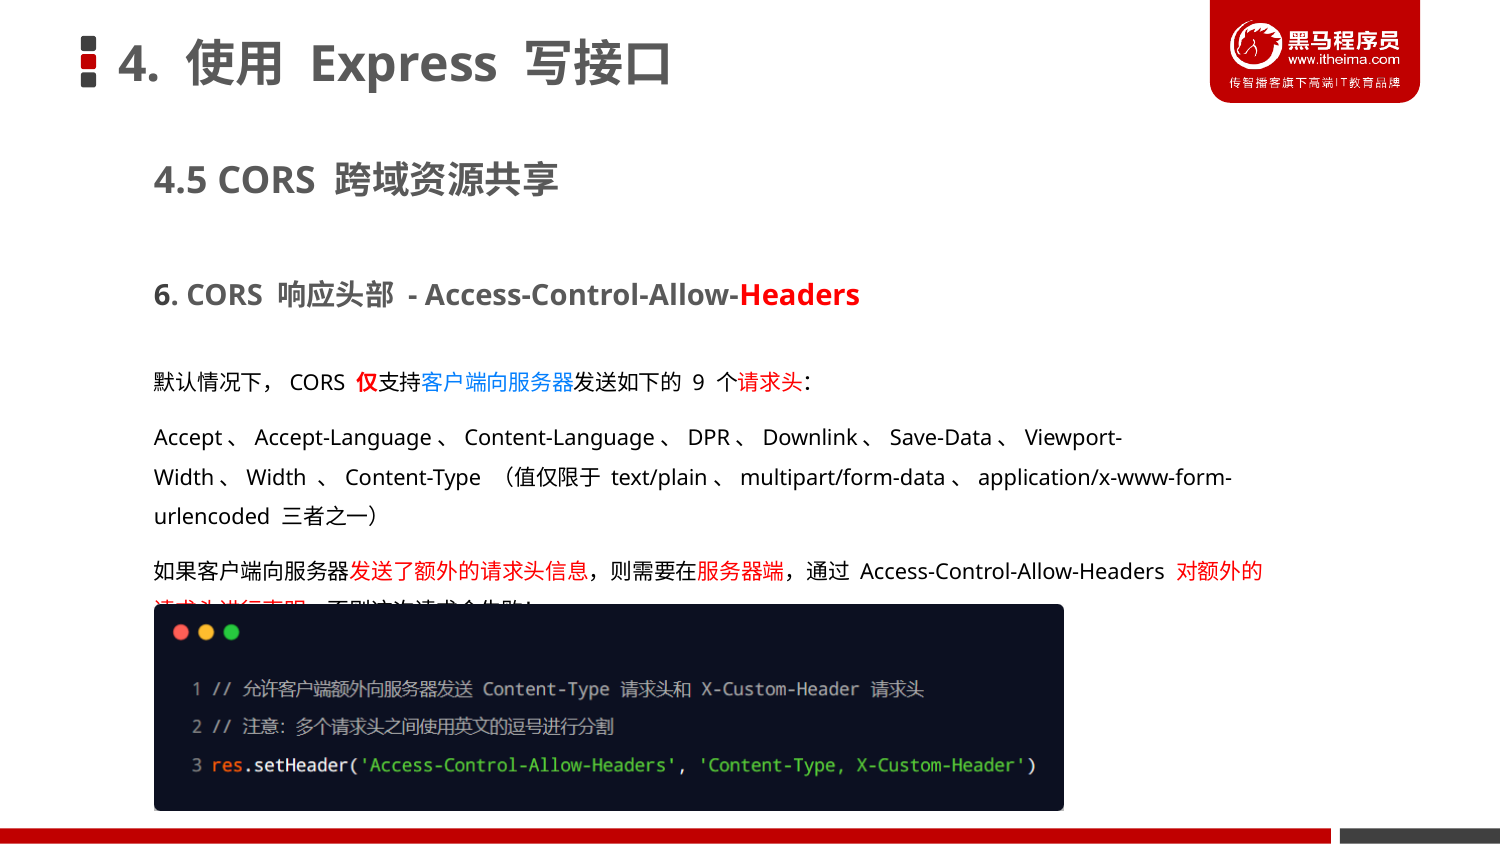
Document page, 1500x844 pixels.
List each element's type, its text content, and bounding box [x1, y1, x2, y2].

list 默认情况下，CORS 仅支持客户端向服务器发送如下的 9 个请求头： Accept、Accept-Language、Content-Language、DPR、Downlink、Save-Data、Viewport-Width、Width 、Content-Type （值仅限于 text/plain、multipart/form-data、application/x-www-form-urlencoded 三者之一） 如果客户端向服务器发送了额外的请求头信息，则需要在服务器端，通过 Access-Control-Allow-Headers 对额外的请求头进行声明，否则这次请求会失败！ [139, 348, 1279, 593]
text_box 6. CORS 响应头部 - Access-Control-Allow-Headers [139, 273, 1204, 320]
picture [1211, 11, 1419, 97]
picture [153, 604, 1064, 811]
list 4.5 CORS 跨域资源共享 [139, 153, 1209, 243]
title 4. 使用 Express 写接口 [103, 0, 1209, 130]
